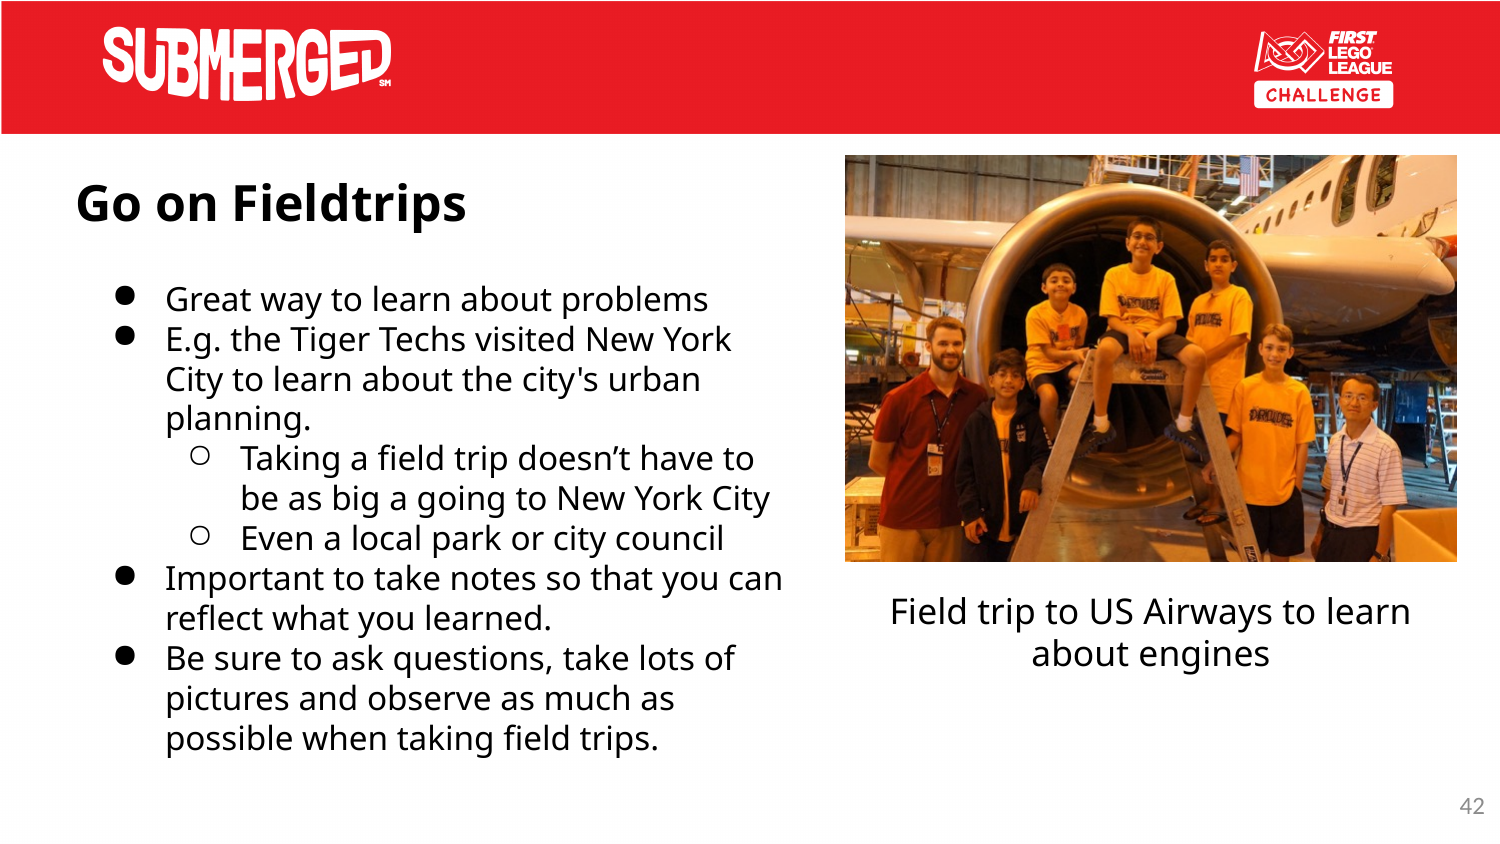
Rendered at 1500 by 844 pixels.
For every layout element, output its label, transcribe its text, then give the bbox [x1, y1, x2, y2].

text_box Field trip to US Airways to learn about engines [845, 573, 1457, 708]
slide_number 42 [1161, 781, 1500, 828]
picture [0, 0, 1500, 844]
list Great way to learn about problems E.g. the Tiger Techs visited New York City to learn about the city's urban planning. Taking a field trip doesn’t have to be as big a going to New York City Even a local park or city council Important to take notes so that you can reflect what you learned. Be sure to ask questions, take lots of pictures and observe as much as possible when taking field trips. [74, 269, 815, 759]
title Go on Fieldtrips [74, 155, 844, 248]
